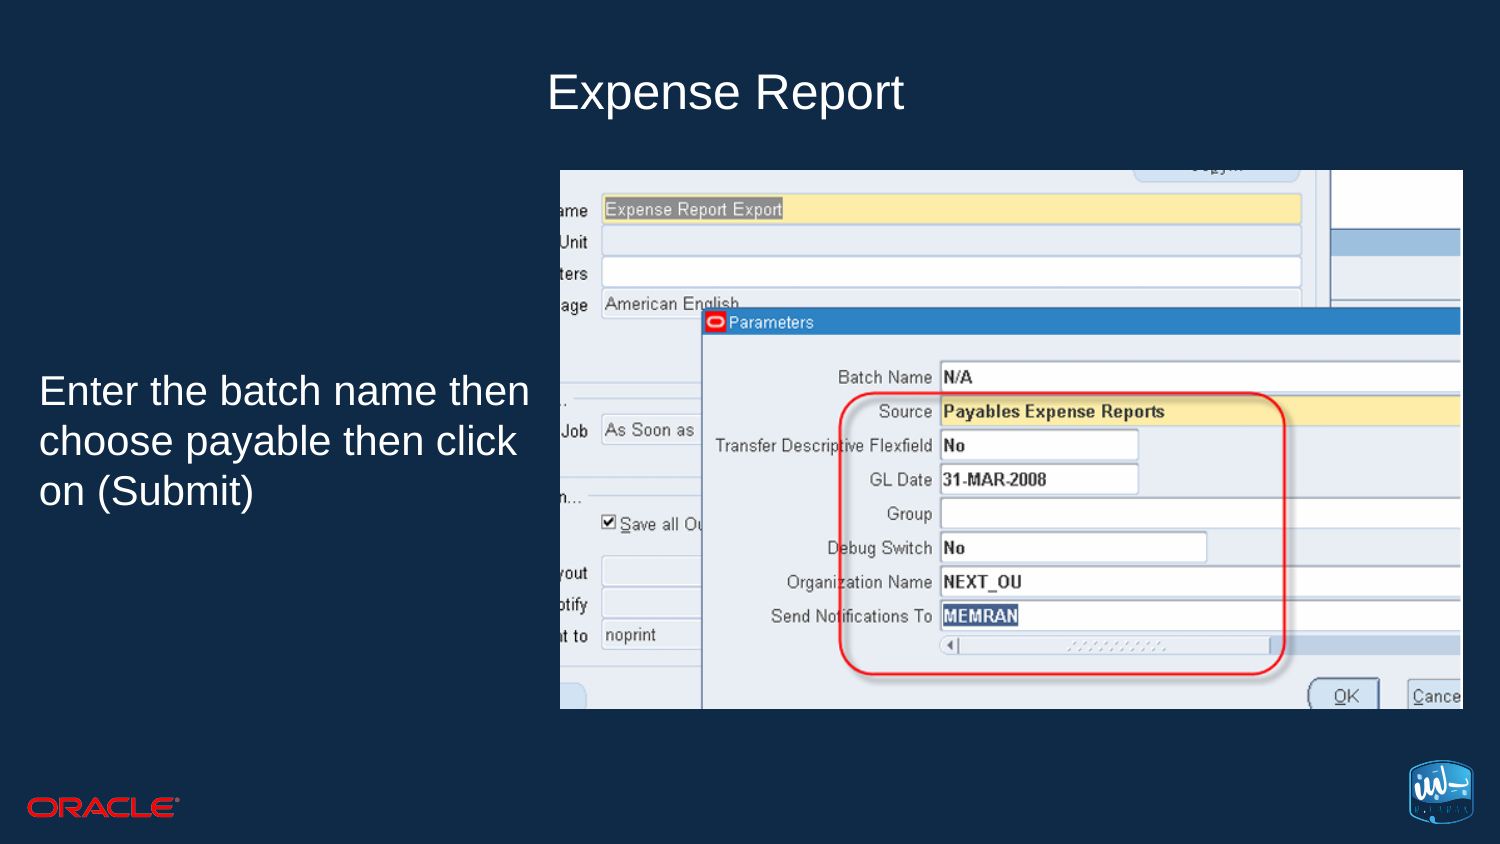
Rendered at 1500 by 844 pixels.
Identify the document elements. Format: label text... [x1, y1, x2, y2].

picture [1406, 757, 1477, 827]
picture [560, 169, 1463, 710]
picture [23, 788, 185, 827]
text_box Expense Report [440, 44, 1012, 124]
text_box Enter the batch name then choose payable then click on (Submit) [24, 356, 555, 521]
